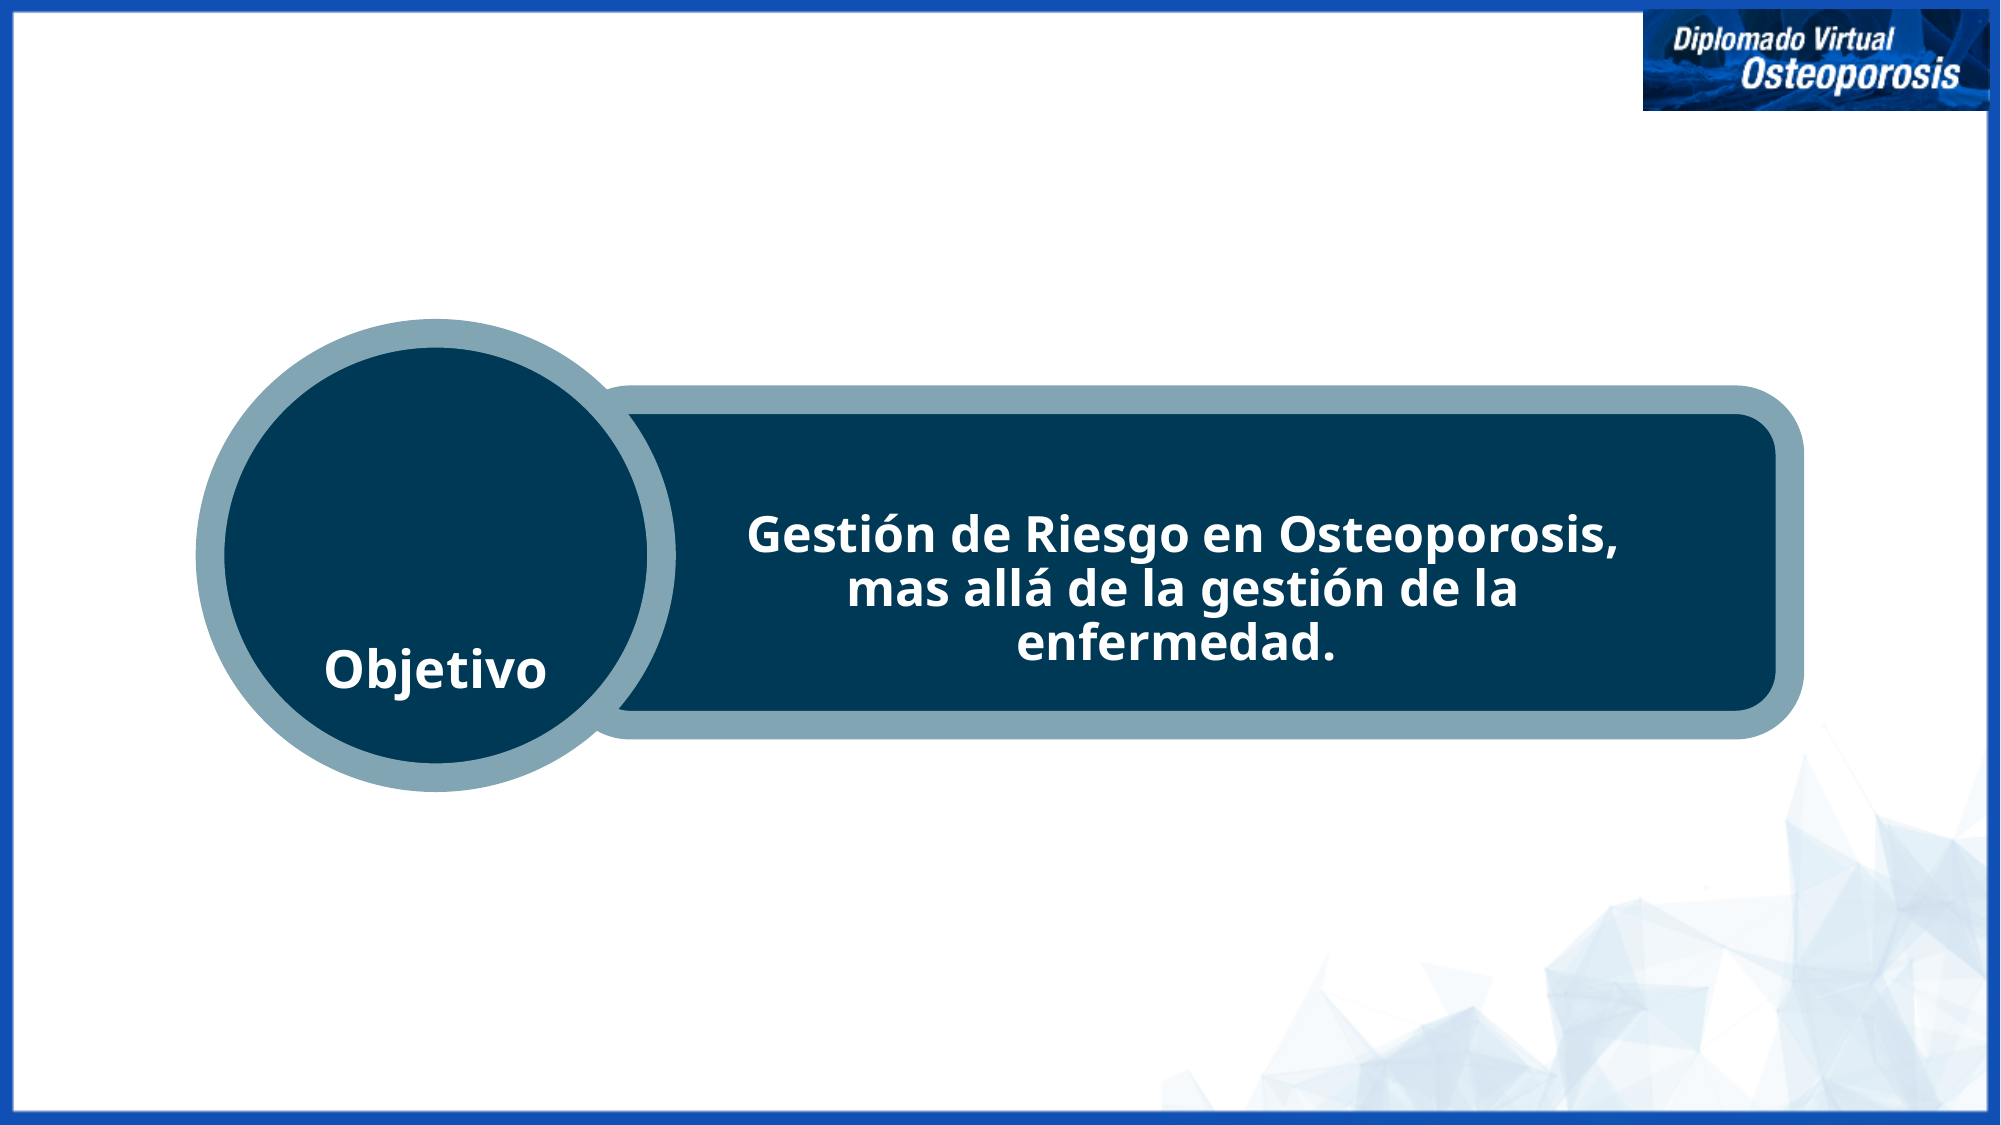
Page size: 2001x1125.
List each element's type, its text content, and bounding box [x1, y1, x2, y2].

picture [0, 0, 2001, 1125]
text_box [596, 399, 1790, 726]
text_box Gestión de Riesgo en Osteoporosis, mas allá de la gestión de la enfermedad. [683, 502, 1684, 746]
text_box Objetivo [210, 333, 662, 778]
